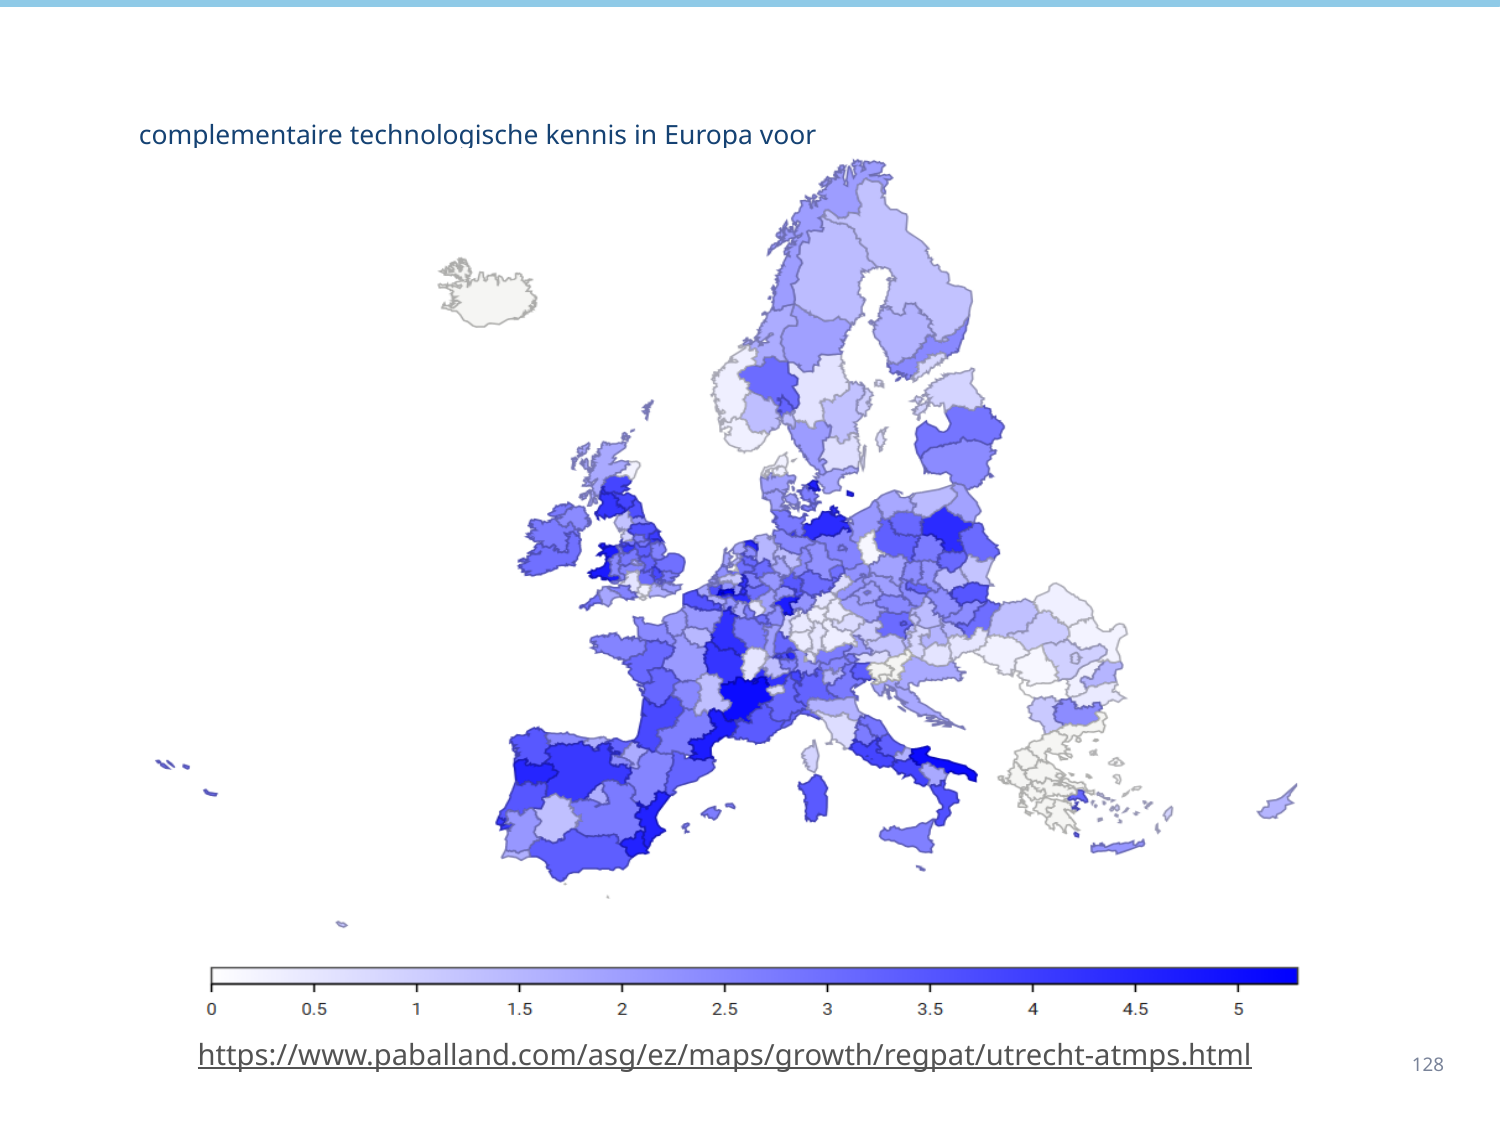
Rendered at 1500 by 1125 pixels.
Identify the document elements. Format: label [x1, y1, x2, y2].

picture [123, 148, 1318, 1029]
text_box [182, 1028, 1483, 1083]
title [123, 113, 1445, 297]
slide_number [1396, 1034, 1500, 1096]
